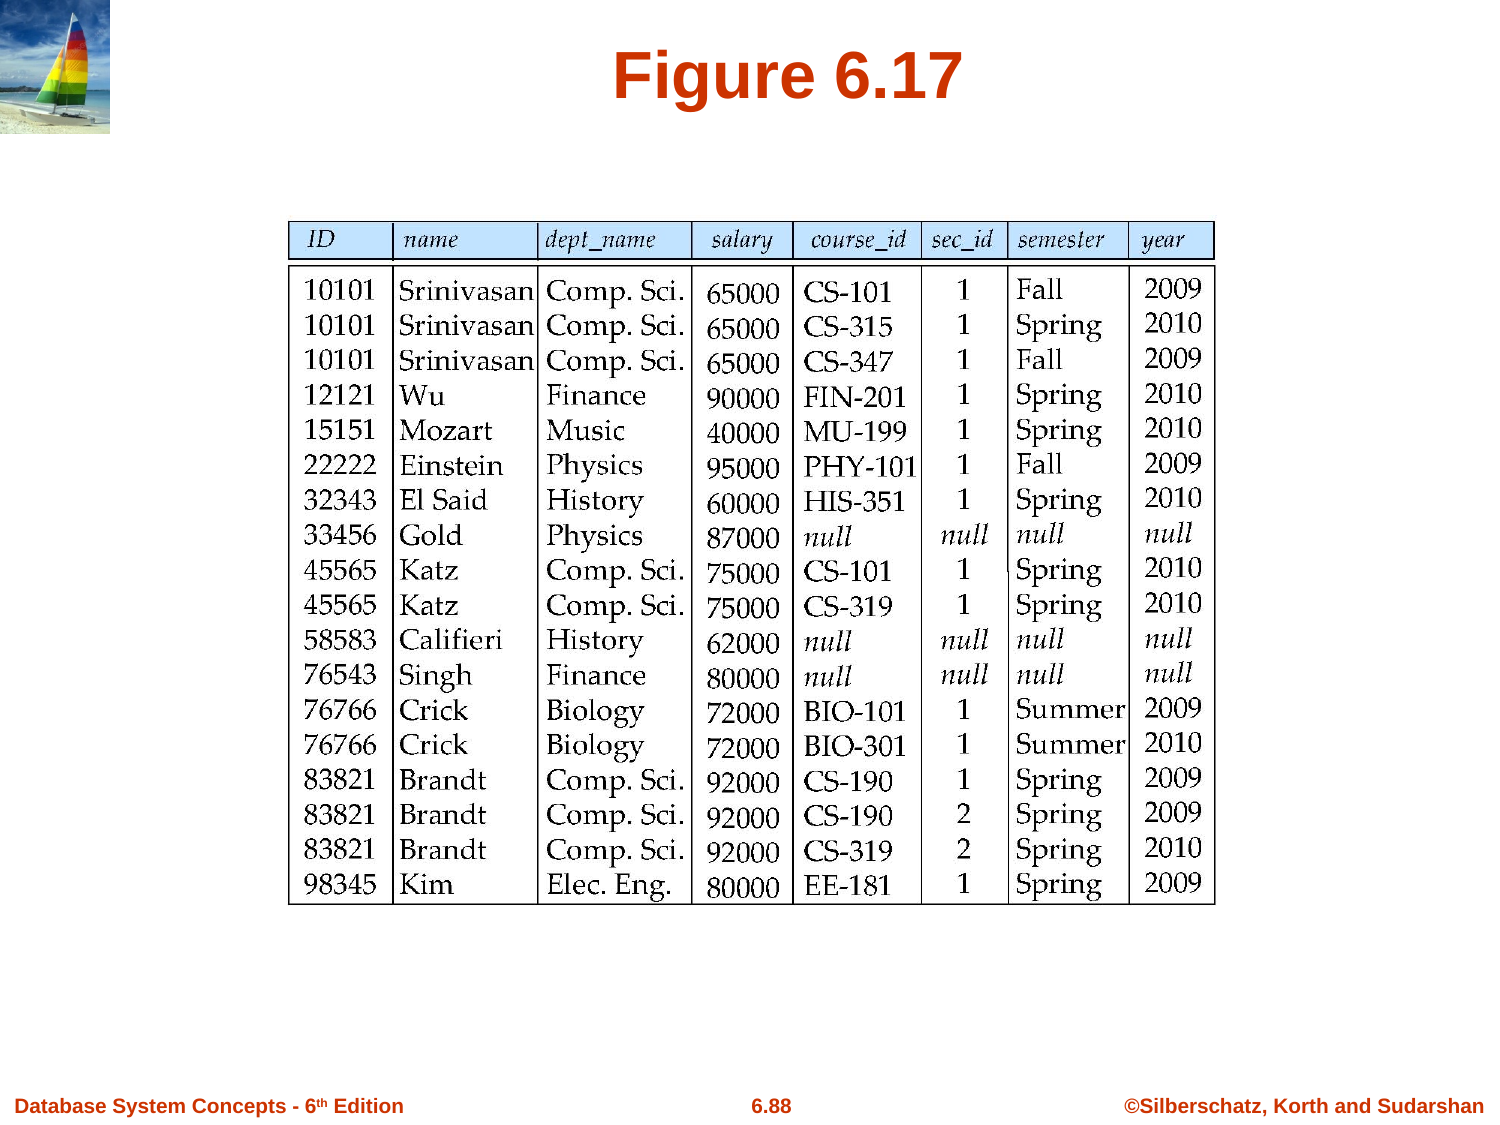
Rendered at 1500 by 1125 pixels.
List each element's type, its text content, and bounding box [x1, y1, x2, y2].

picture [0, 0, 110, 134]
title Figure 6.17 [125, 18, 1452, 120]
picture [280, 214, 1220, 910]
